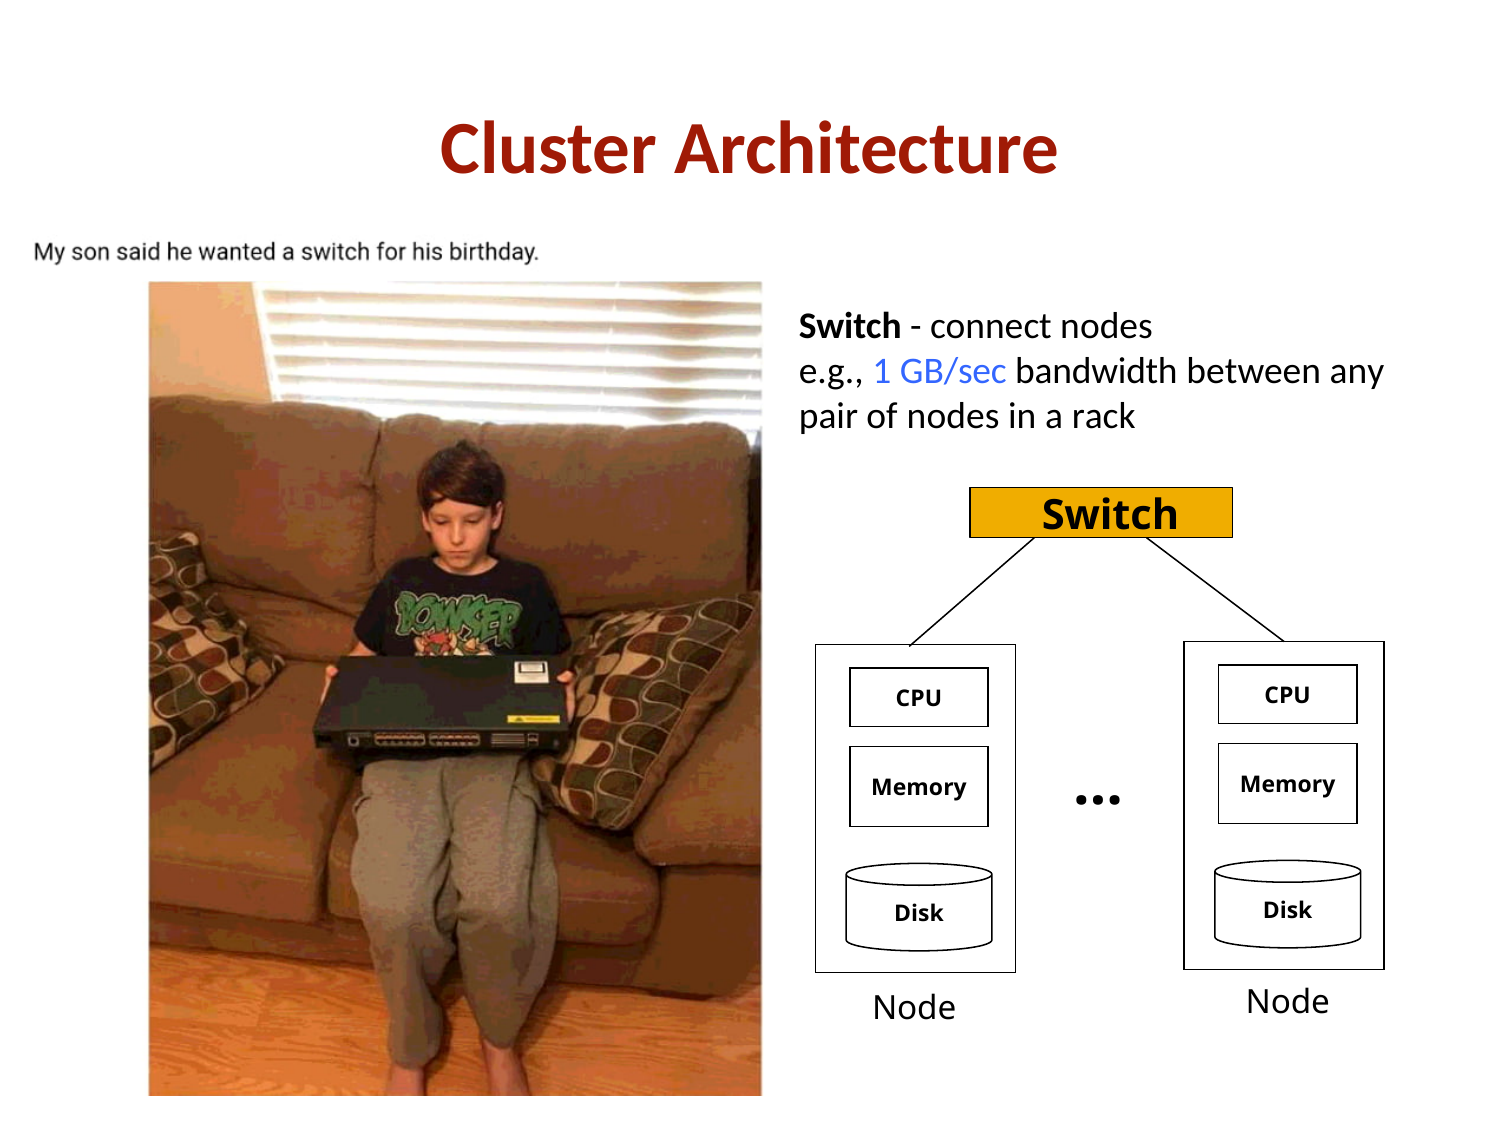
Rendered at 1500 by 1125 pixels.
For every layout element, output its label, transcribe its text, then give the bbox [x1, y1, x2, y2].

text_box Switch - connect nodes e.g., 1 GB/sec bandwidth between any pair of nodes in a rack [796, 301, 1406, 437]
text_box Node [857, 981, 972, 1034]
title Cluster Architecture [112, 50, 1388, 238]
picture [29, 234, 764, 1097]
text_box Node [1230, 981, 1345, 1028]
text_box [815, 487, 1385, 974]
